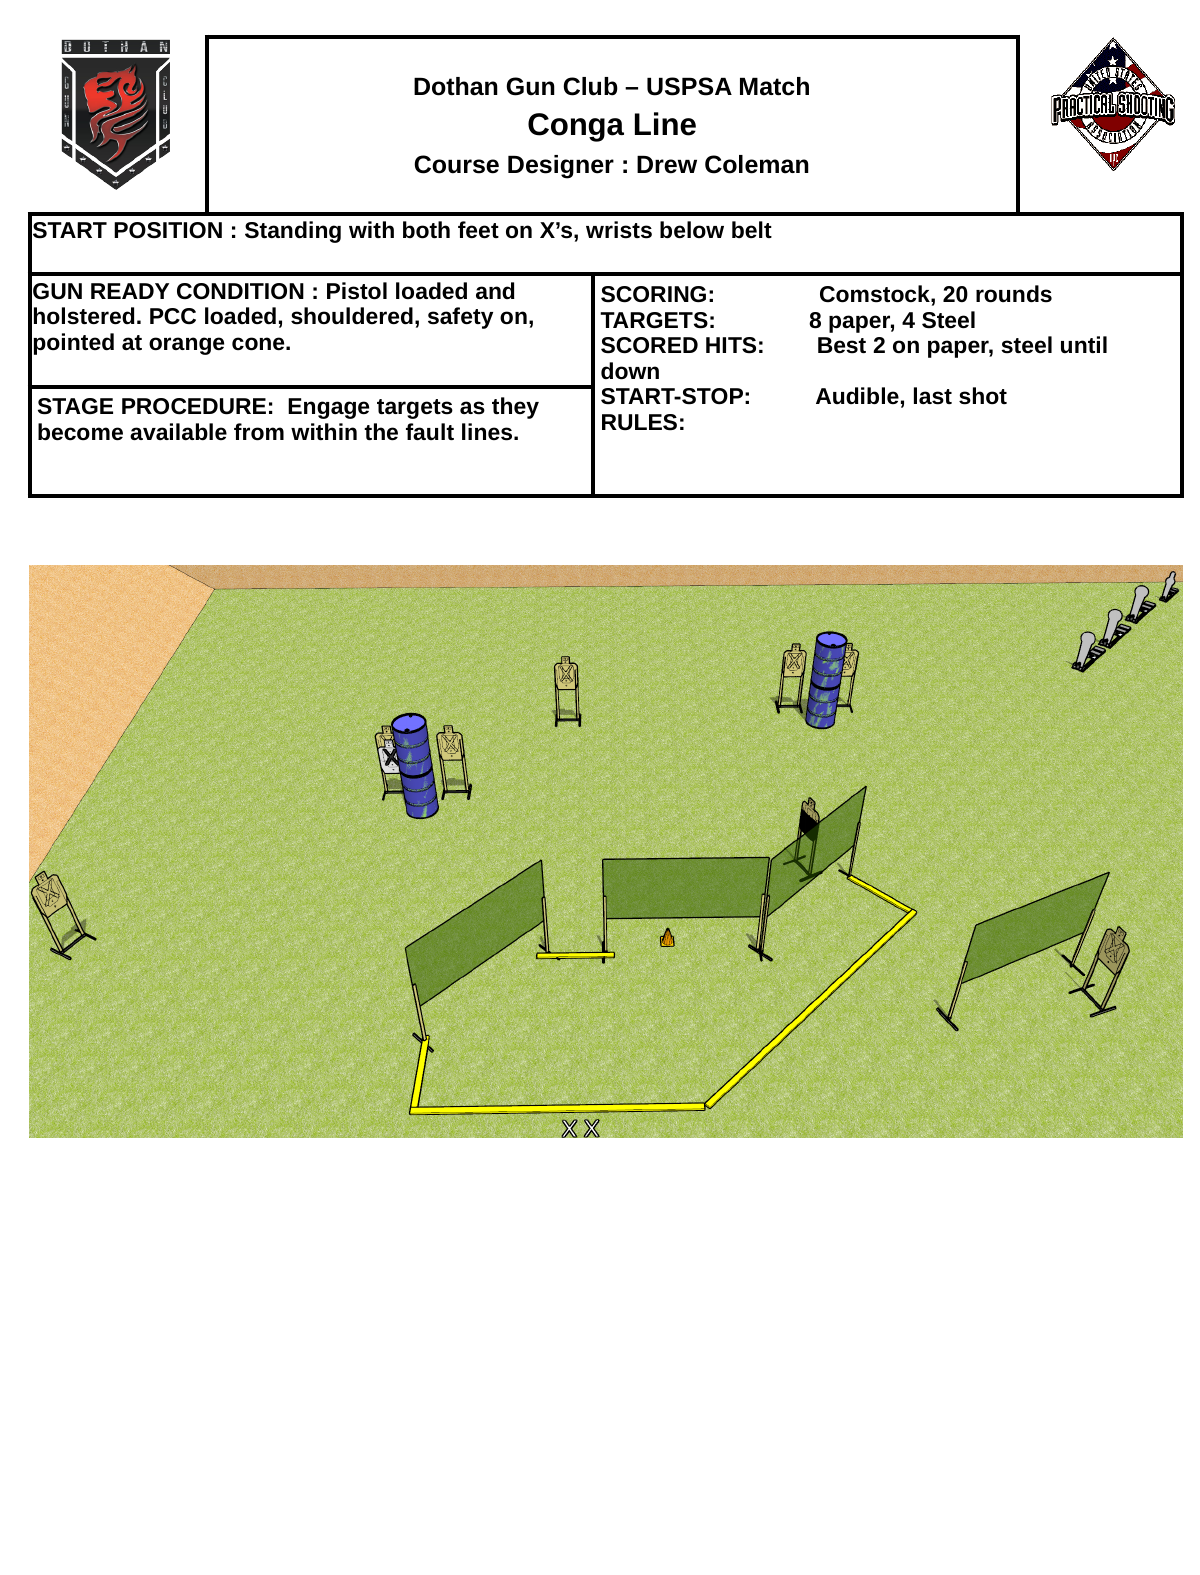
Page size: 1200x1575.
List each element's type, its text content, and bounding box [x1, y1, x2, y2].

table_cell START POSITION : Standing with both feet on X’s, wrists below belt [32, 216, 1180, 272]
picture [58, 36, 173, 193]
picture [1044, 36, 1183, 175]
table_cell GUN READY CONDITION : Pistol loaded and holstered. PCC loaded, shouldered, safety on, pointed at orange cone. [32, 276, 591, 385]
table_cell STAGE PROCEDURE: Engage targets as they become available from within the fault lines. [32, 389, 591, 494]
table_header Dothan Gun Club – USPSA Match Conga Line Course Designer : Drew Coleman [209, 39, 1016, 212]
table_header [30, 37, 205, 212]
table_cell SCORING: Comstock, 20 rounds TARGETS: 8 paper, 4 Steel SCORED HITS: Best 2 on paper, steel until down START-STOP: Audible, last shot RULES: [595, 276, 1180, 494]
table_header [1020, 37, 1182, 212]
picture [29, 565, 1183, 1138]
